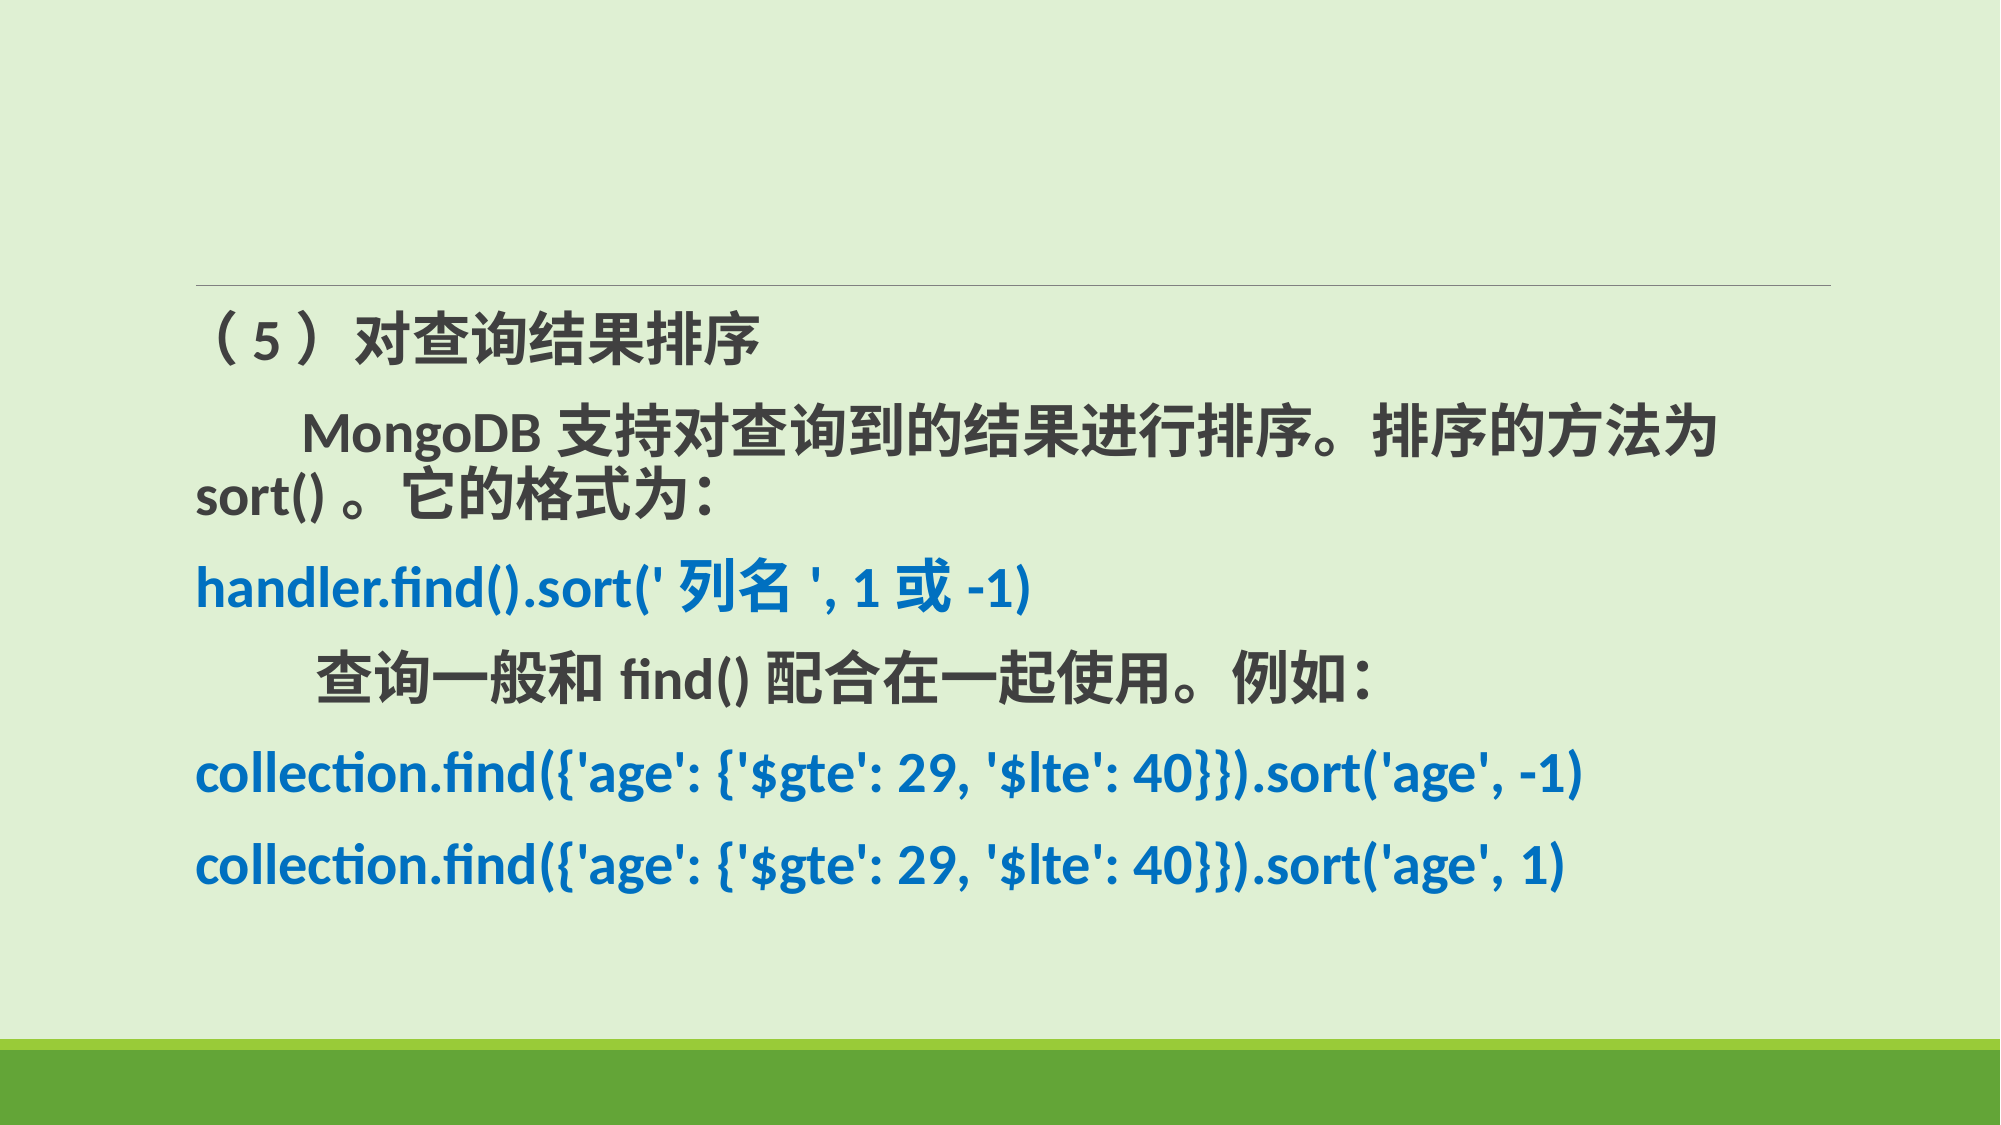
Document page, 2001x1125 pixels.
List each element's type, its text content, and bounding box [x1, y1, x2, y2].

list （5）对查询结果排序 MongoDB支持对查询到的结果进行排序。排序的方法为sort()。它的格式为： handler.find().sort('列名', 1或-1) 查询一般和find()配合在一起使用。例如： collection.find({'age': {'$gte': 29, '$lte': 40}}).sort('age', -1) collection.find({'age': {'$gte': 29, '$lte': 40}}).sort('age', 1) [180, 302, 1907, 963]
